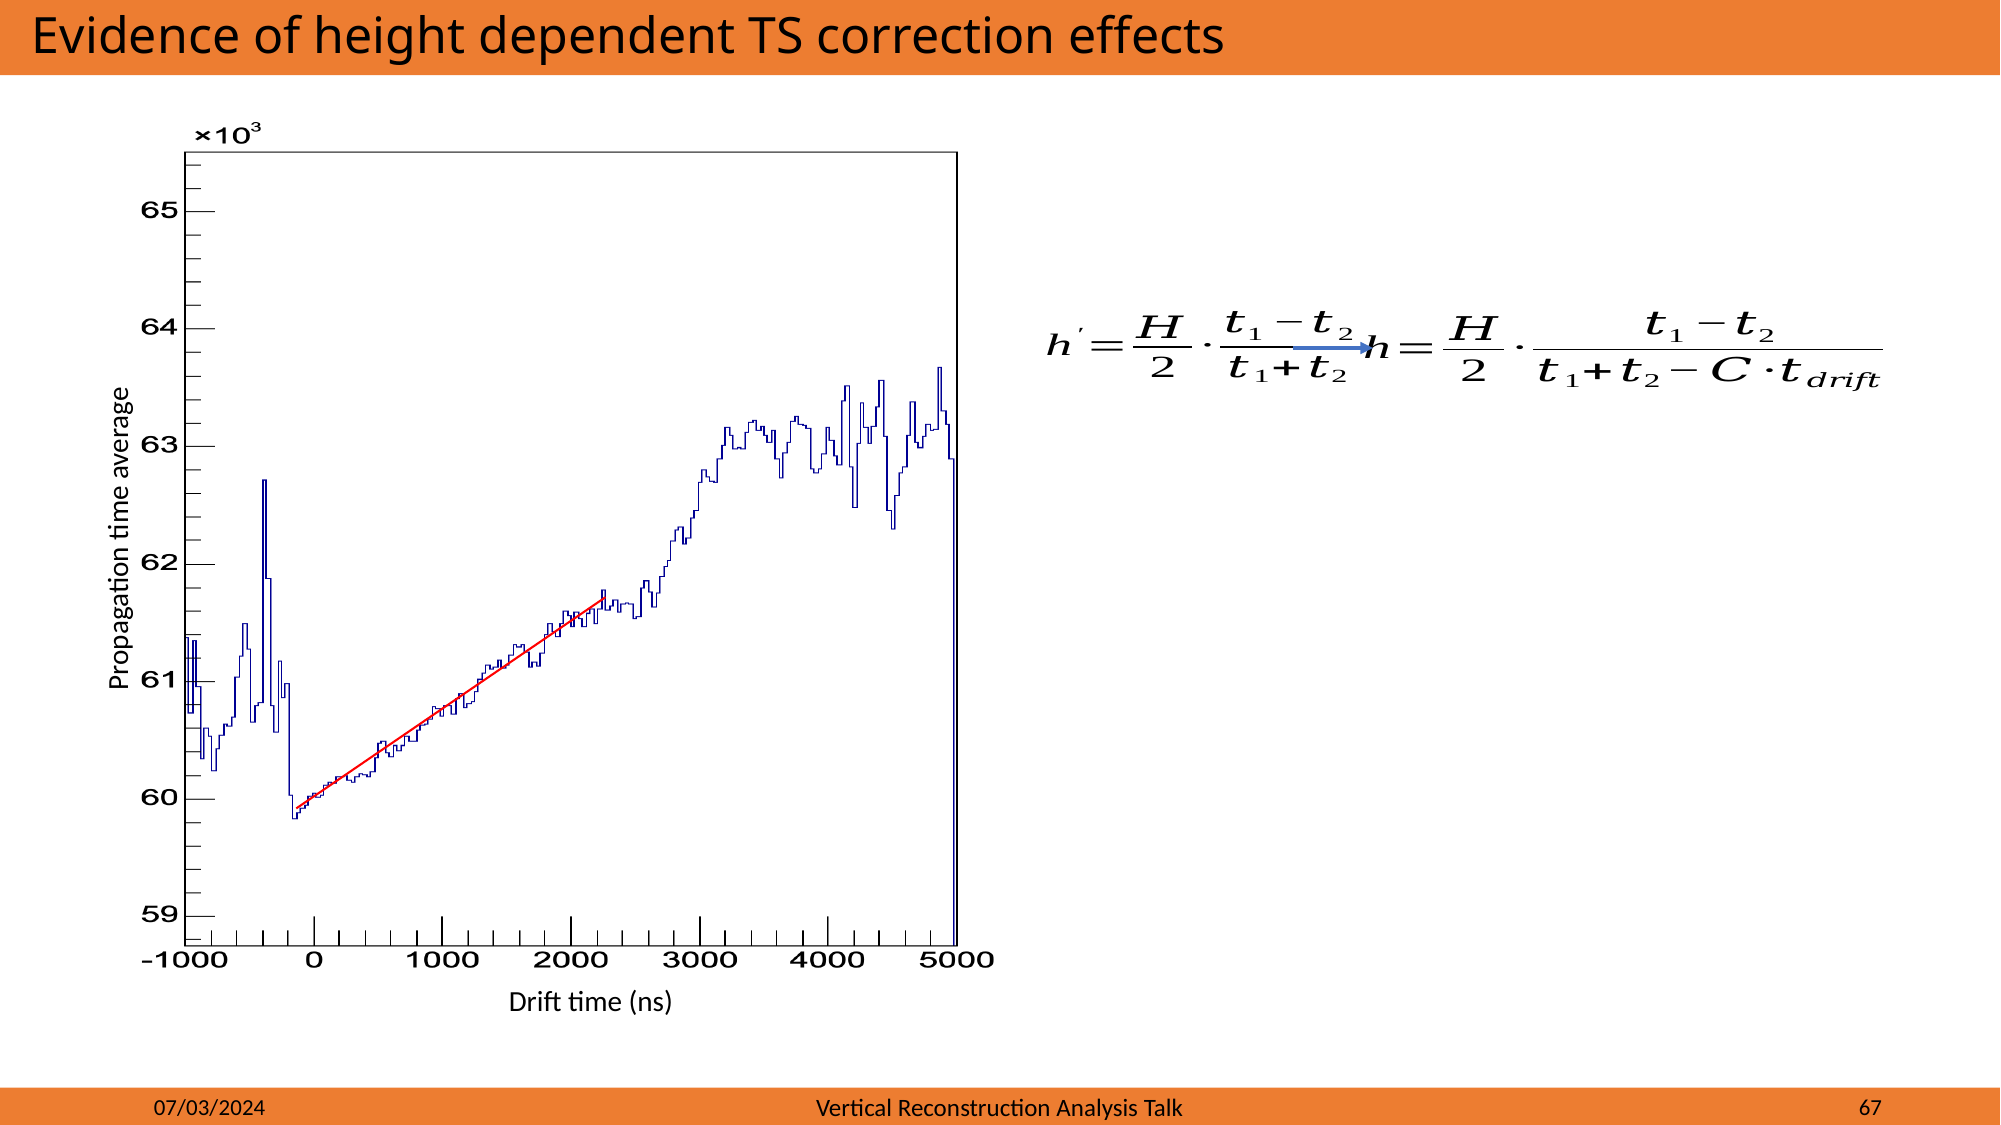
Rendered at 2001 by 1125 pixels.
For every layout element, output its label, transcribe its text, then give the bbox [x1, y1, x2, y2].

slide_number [138, 1087, 589, 1125]
title Evidence of height dependent TS correction effects [16, 0, 1742, 76]
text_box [91, 117, 1004, 1026]
slide_number 67 [1447, 1087, 1898, 1125]
footer Vertical Reconstruction Analysis Talk [662, 1087, 1338, 1125]
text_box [296, 597, 606, 809]
